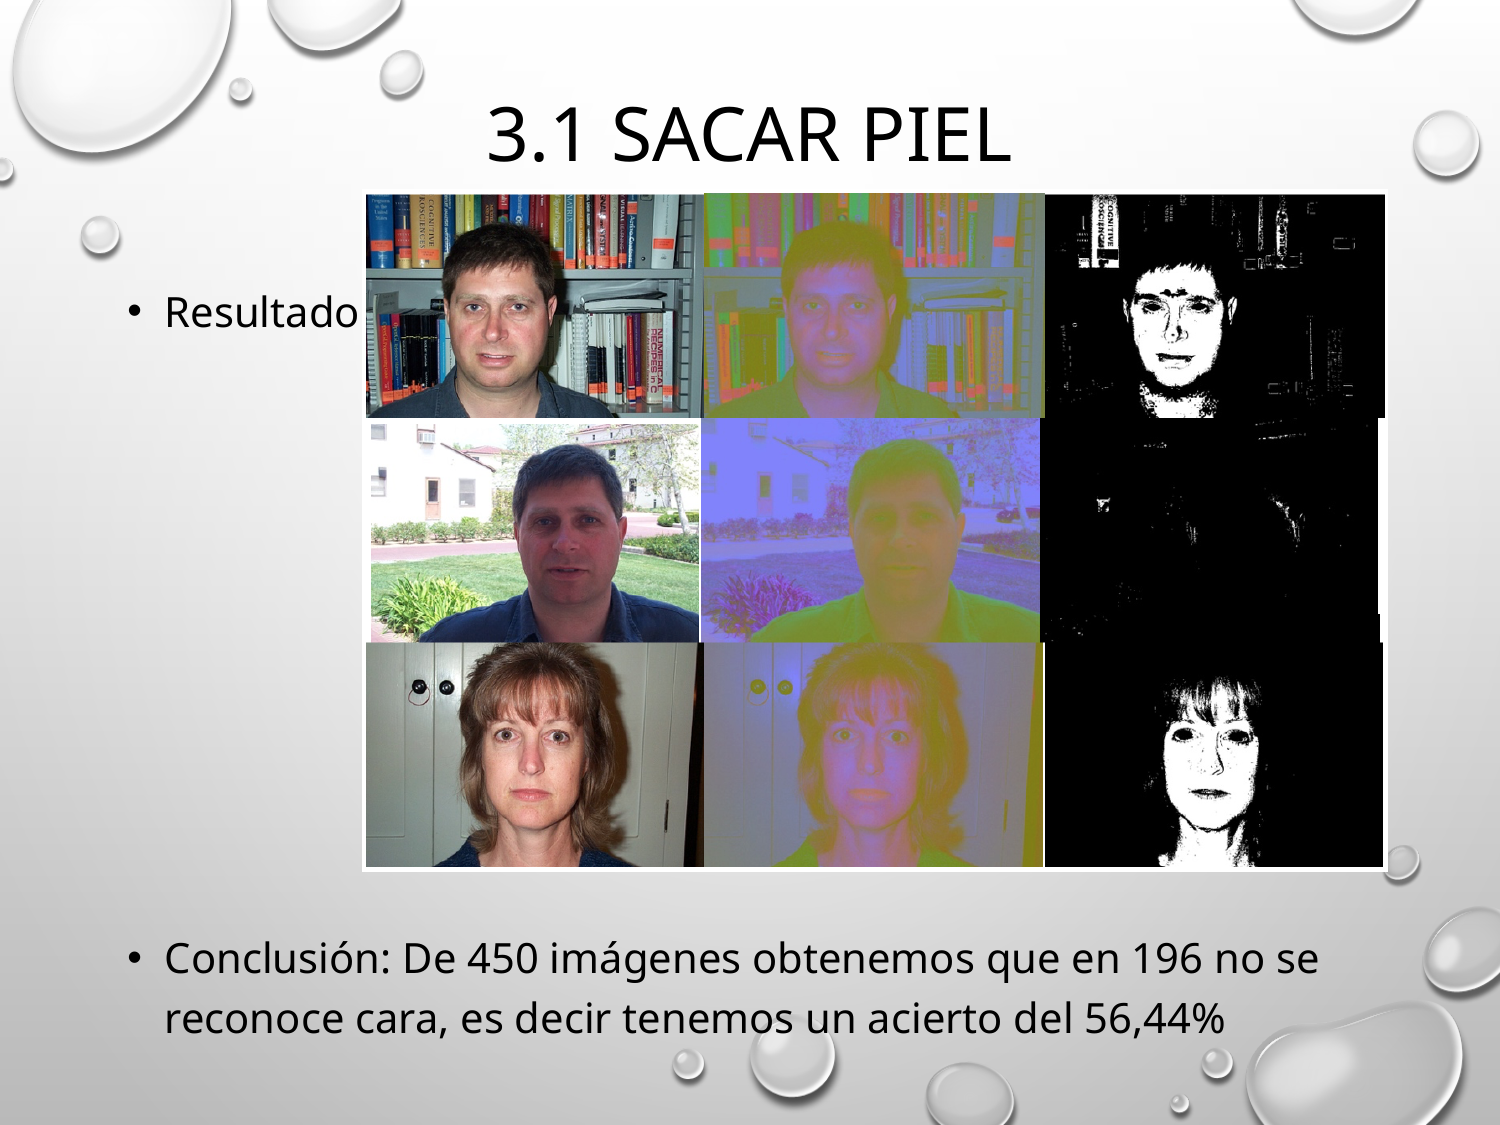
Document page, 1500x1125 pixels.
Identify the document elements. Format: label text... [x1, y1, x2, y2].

list Resultados: Conclusión: De 450 imágenes obtenemos que en 196 no se reconoce cara, es decir tenemos un acierto del 56,44% [112, 267, 1388, 1110]
title 3.1 Sacar piel [112, 6, 1388, 267]
picture [0, 0, 1500, 1125]
